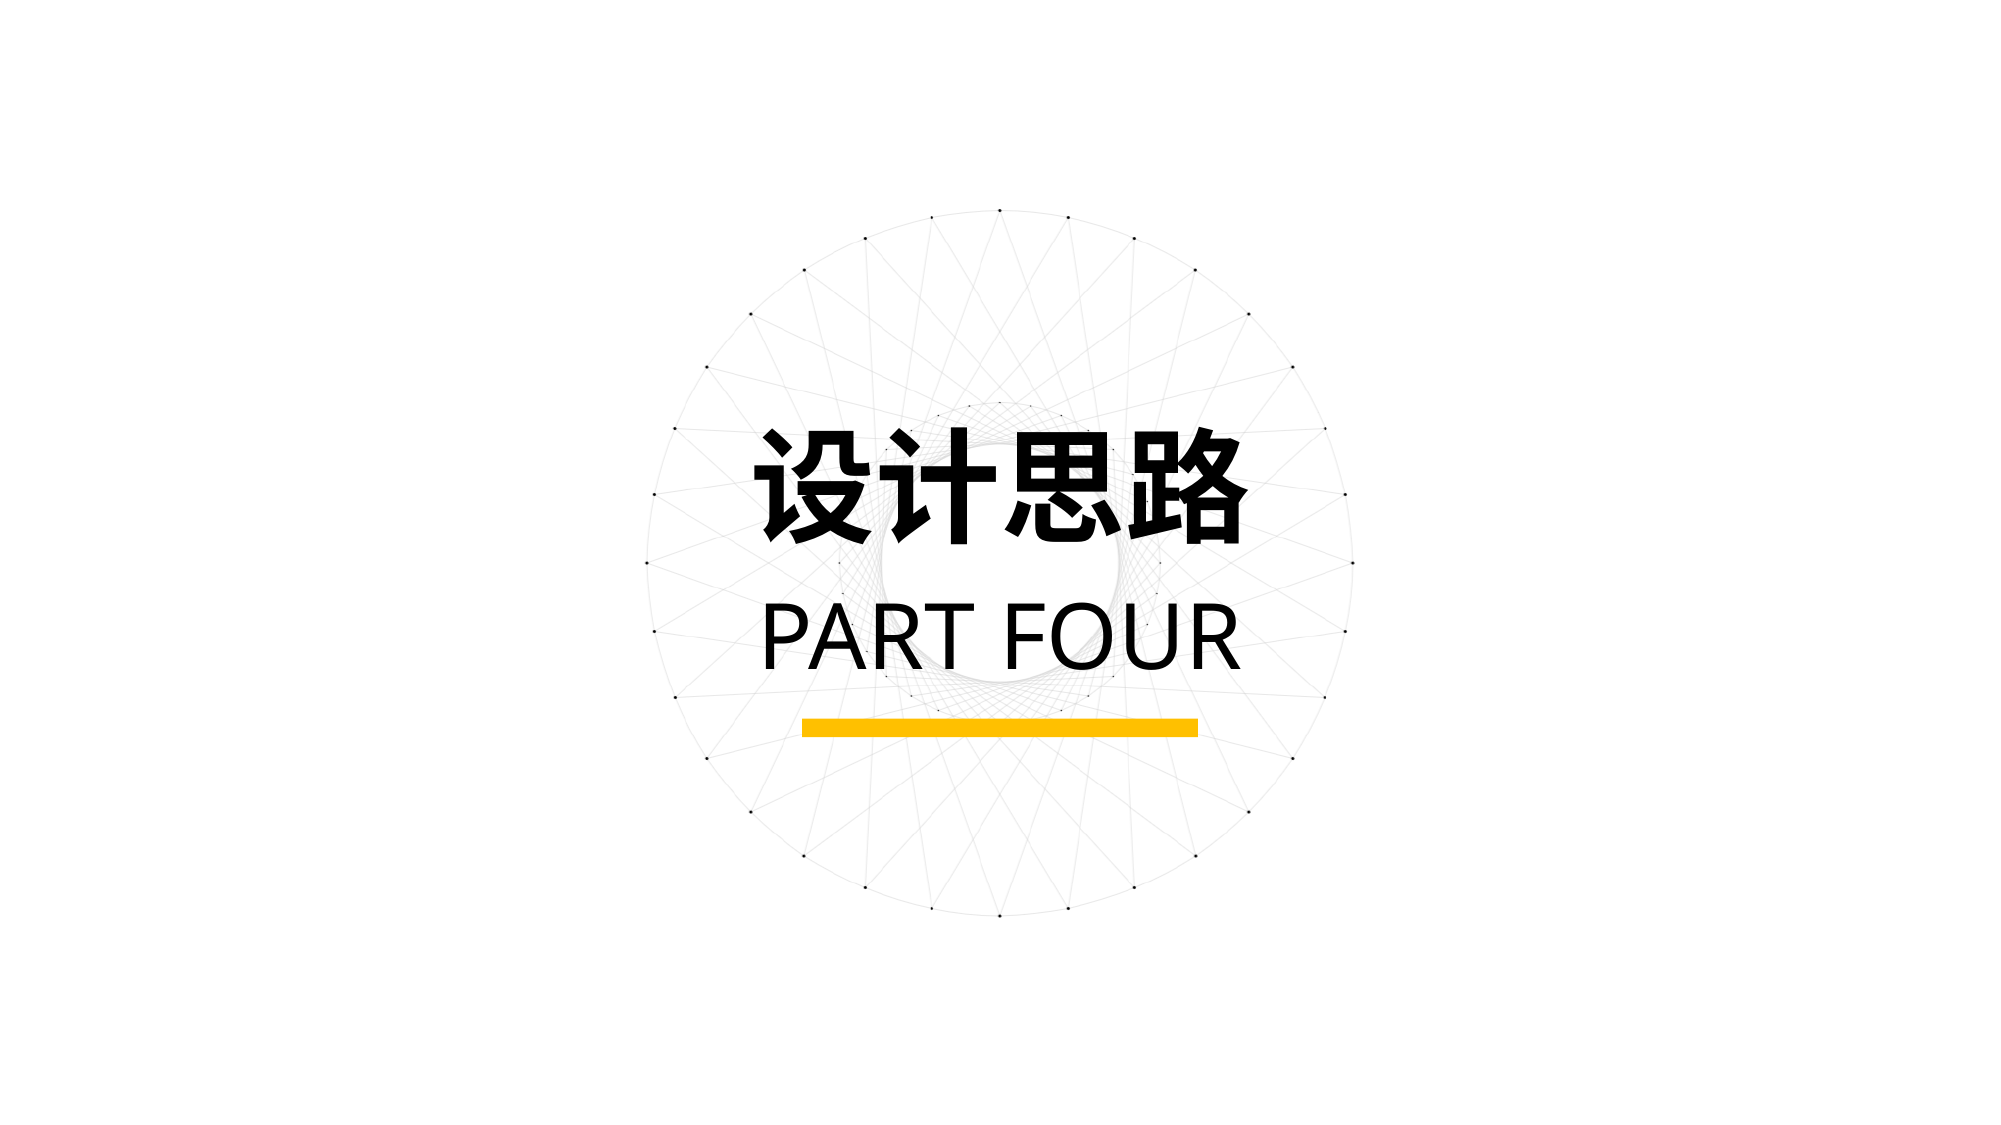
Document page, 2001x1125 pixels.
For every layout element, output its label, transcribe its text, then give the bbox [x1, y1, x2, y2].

picture [663, 699, 1348, 932]
list 设计思路 [381, 404, 1619, 581]
picture [672, 193, 1339, 404]
text_box [801, 718, 1199, 738]
list PART FOUR [381, 581, 1619, 699]
